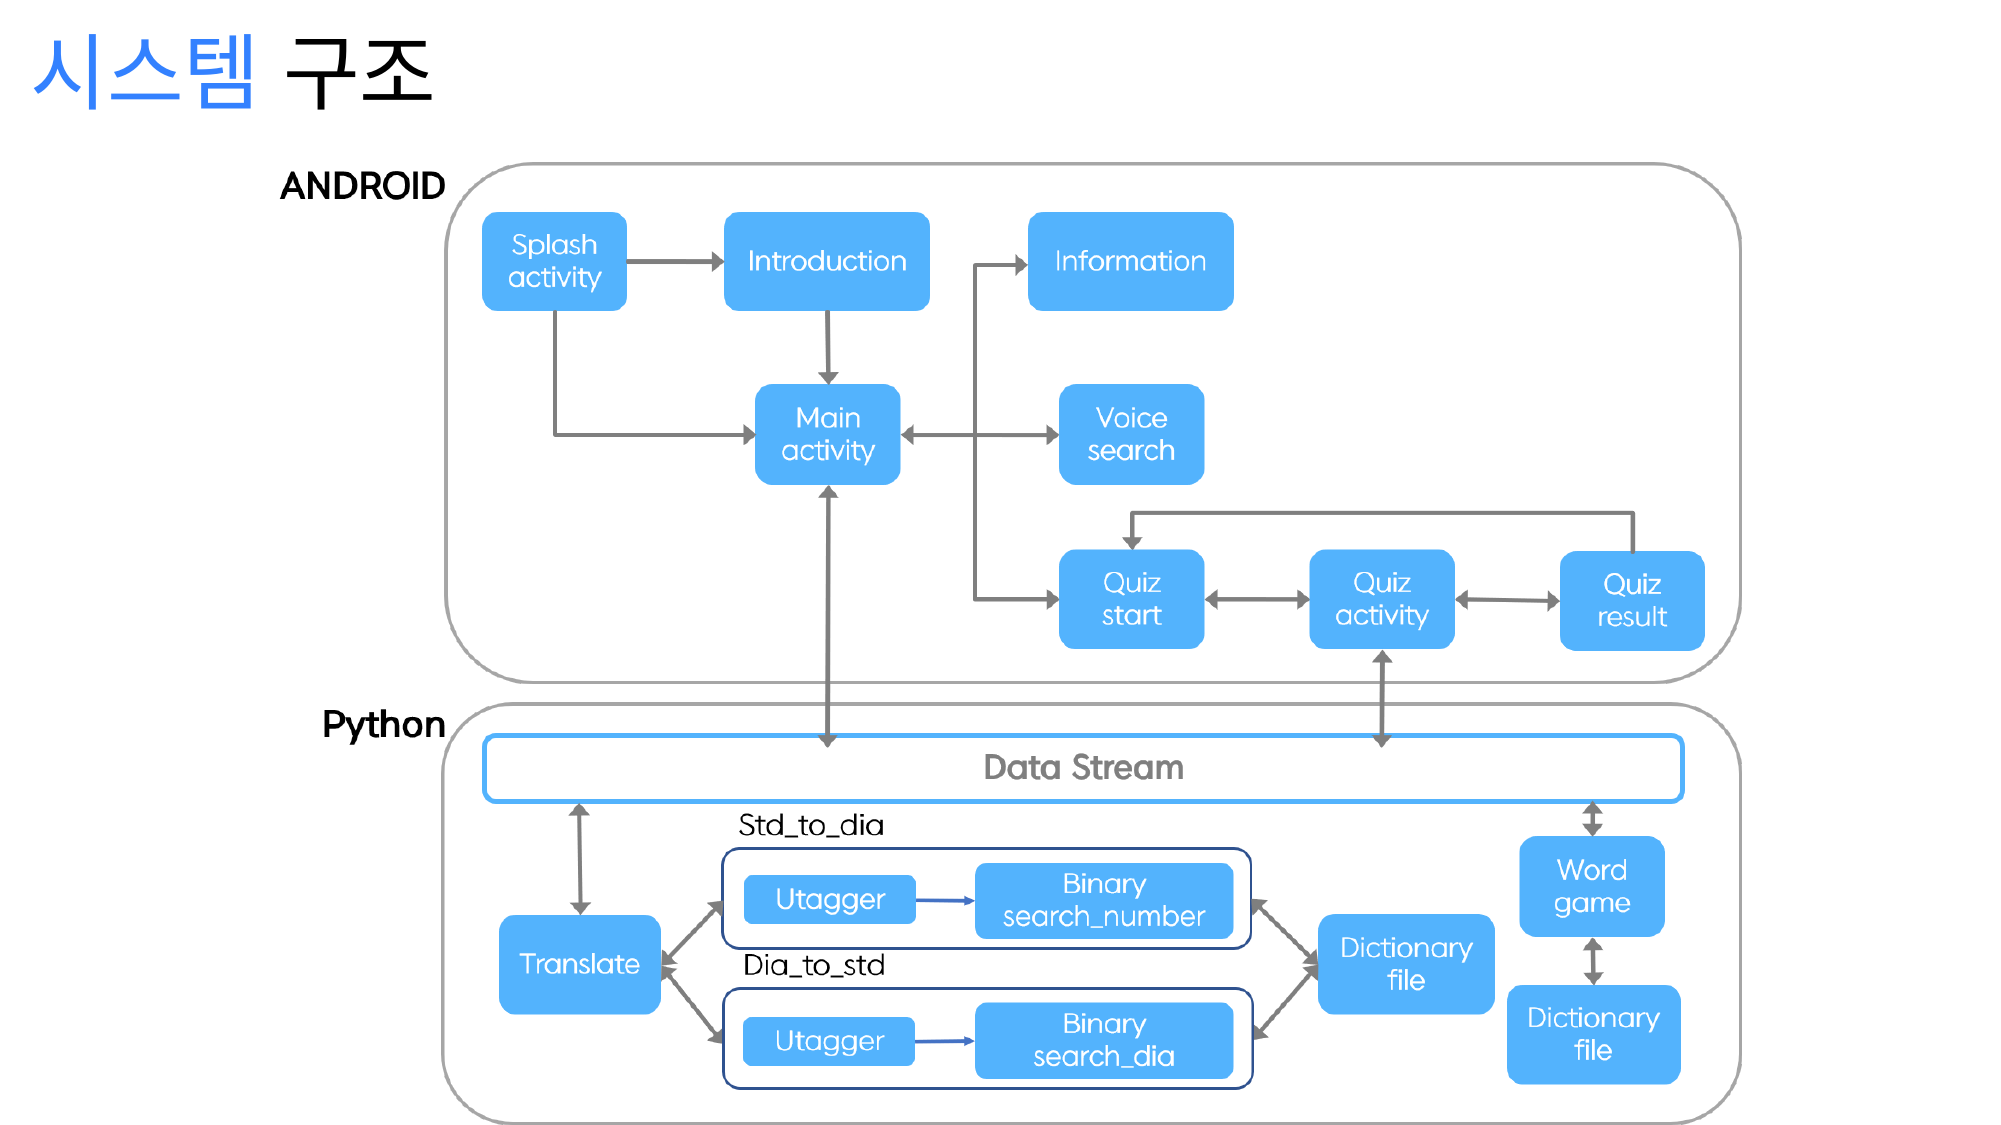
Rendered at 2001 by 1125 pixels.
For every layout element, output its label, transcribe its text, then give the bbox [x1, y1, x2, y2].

picture [258, 154, 1742, 1125]
text_box 시스템 구조 [30, 31, 1820, 219]
